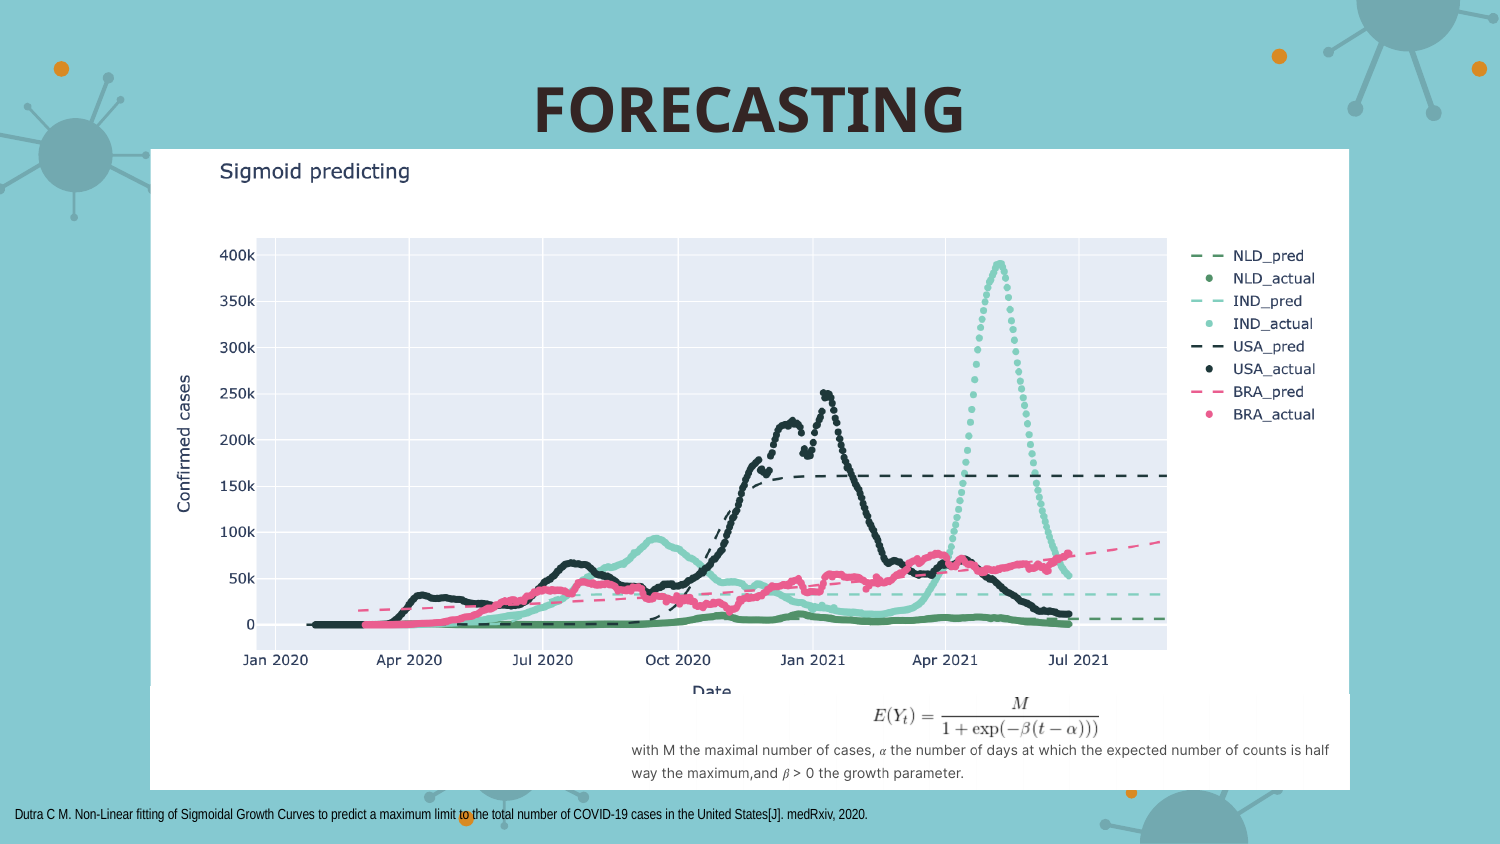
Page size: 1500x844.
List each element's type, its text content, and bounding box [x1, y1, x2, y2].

title FORECASTING [116, 55, 1383, 150]
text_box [150, 148, 1350, 790]
text_box Dutra C M. Non-Linear fitting of Sigmoidal Growth Curves to predict a maximum limit to the total number of COVID-19 cases in the United States[J]. medRxiv, 2020. [0, 797, 1028, 831]
